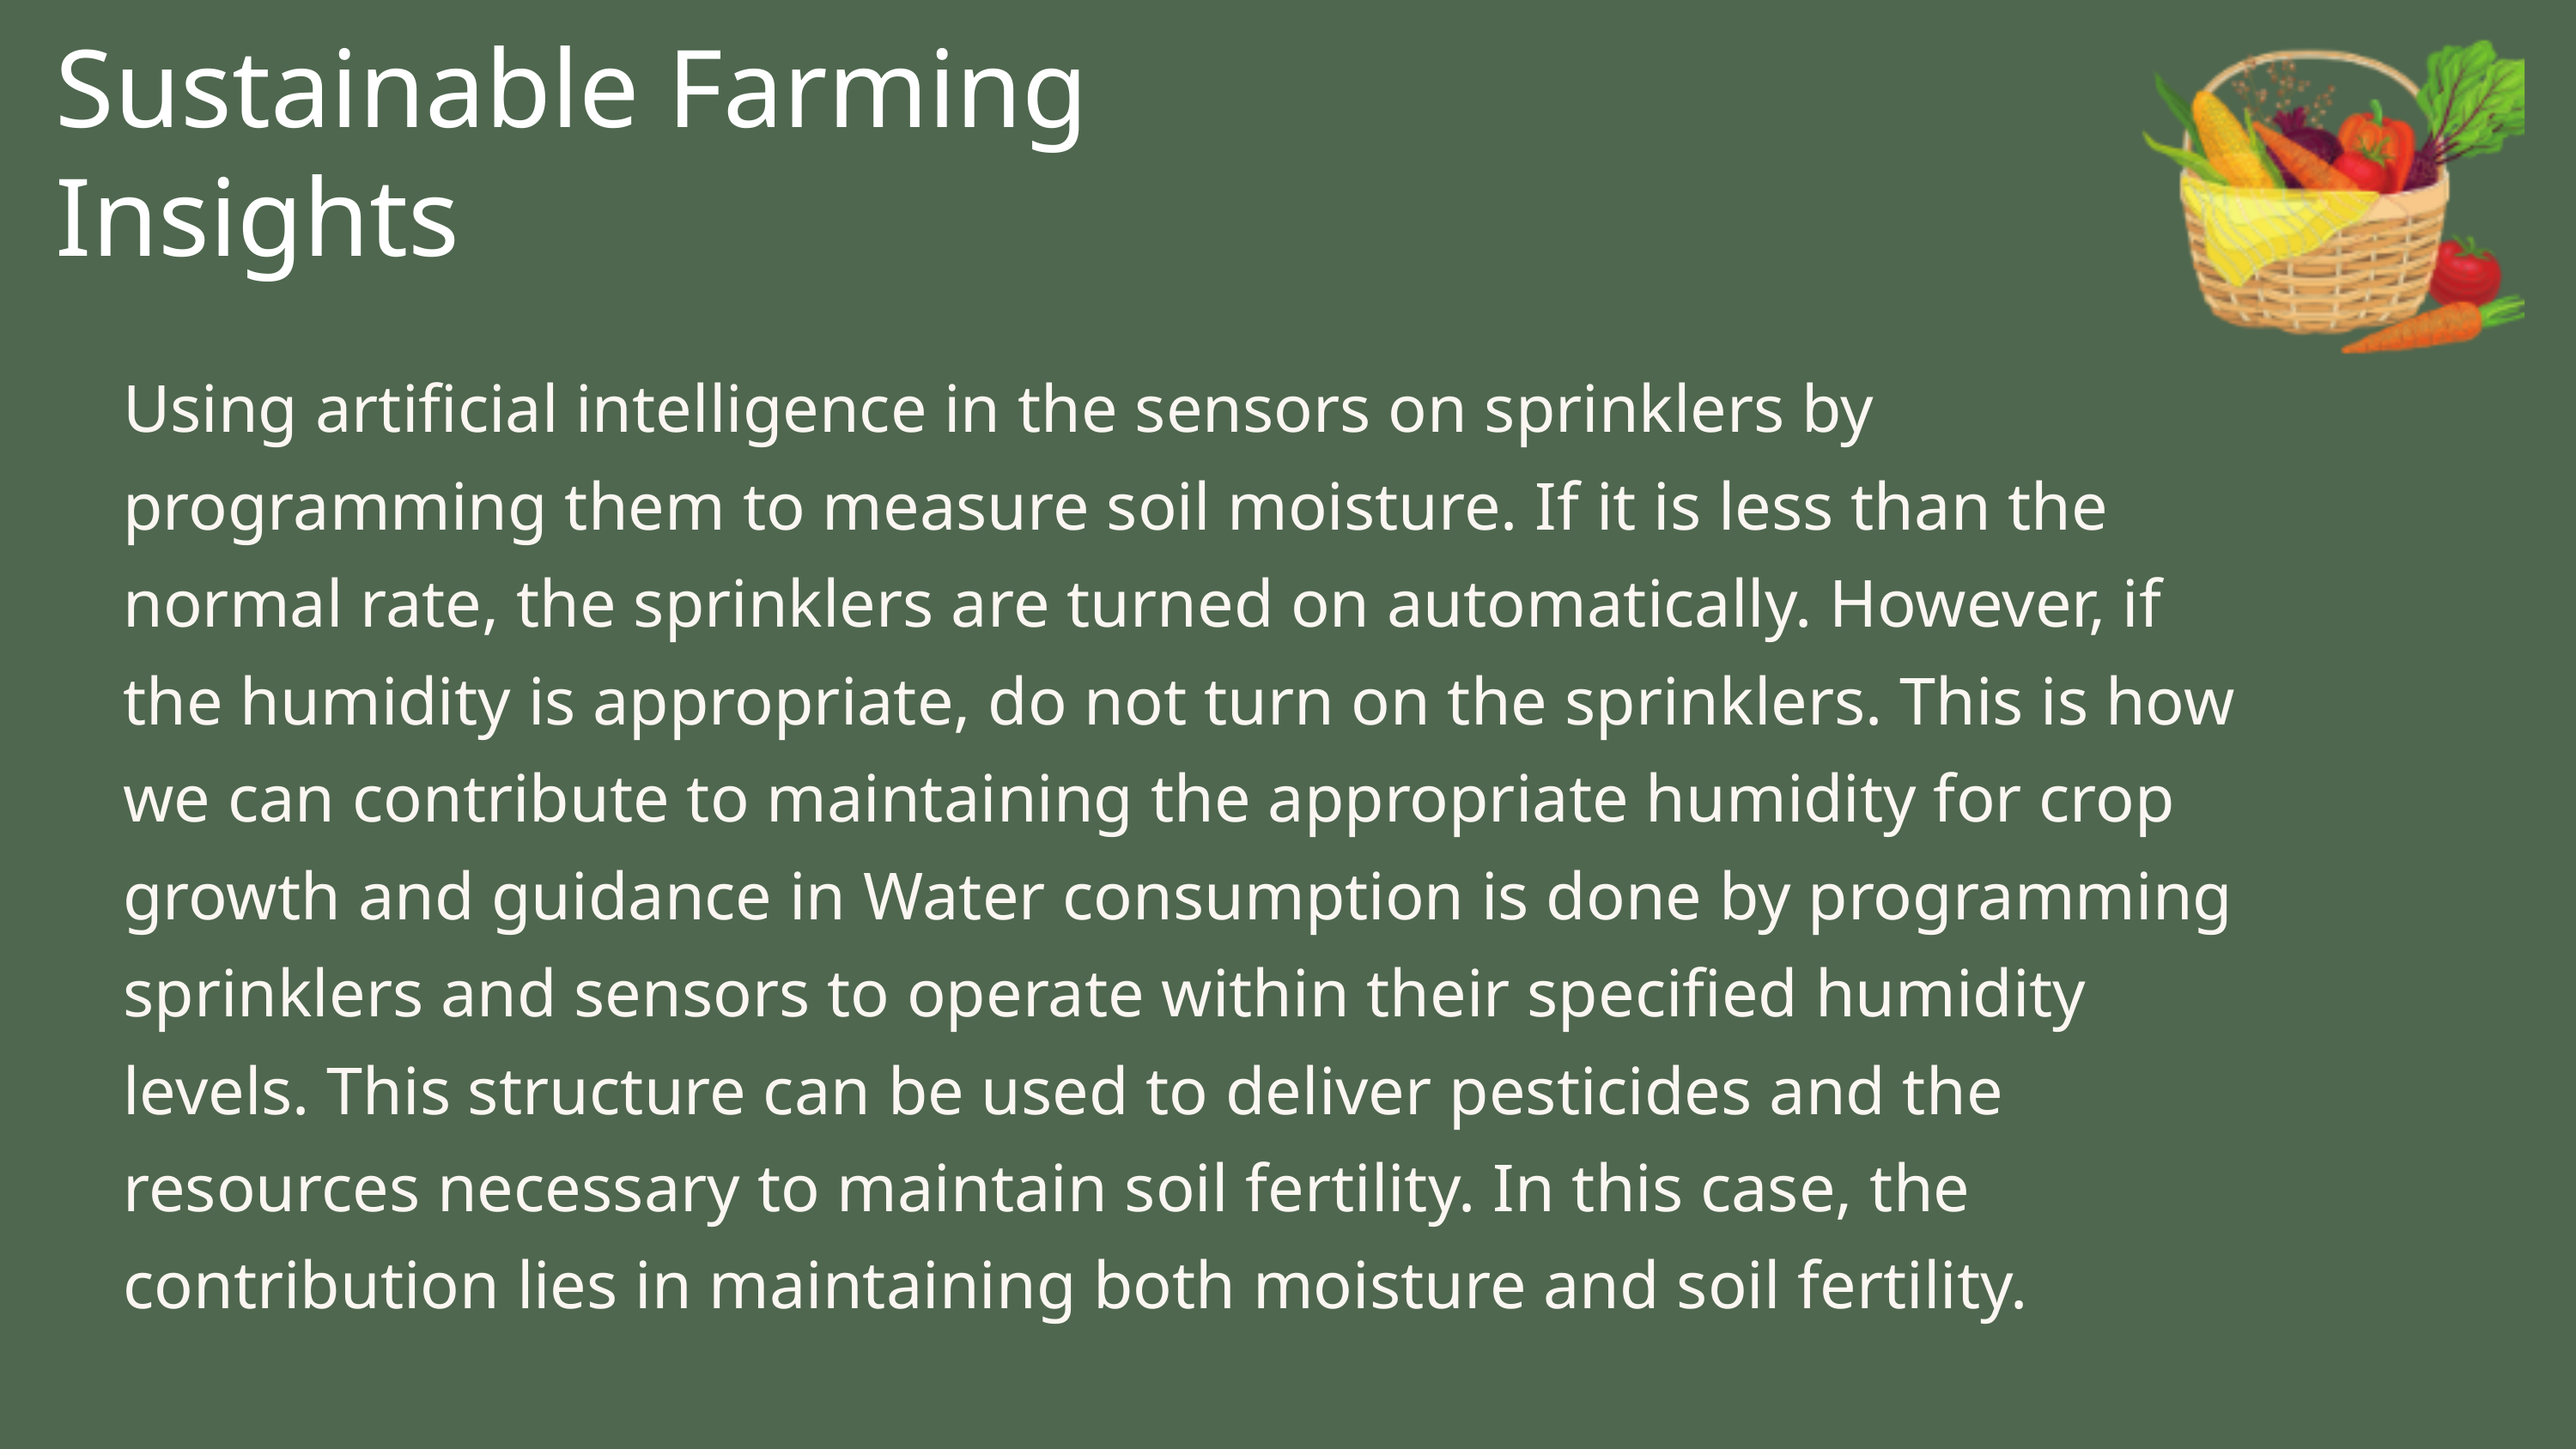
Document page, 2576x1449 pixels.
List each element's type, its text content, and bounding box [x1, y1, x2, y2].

text_box Using artificial intelligence in the sensors on sprinklers by programming them to measure soil moisture. If it is less than the normal rate, the sprinklers are turned on automatically. However, if the humidity is appropriate, do not turn on the sprinklers. This is how we can contribute to maintaining the appropriate humidity for crop growth and guidance in Water consumption is done by programming sprinklers and sensors to operate within their specified humidity levels. This structure can be used to deliver pesticides and the resources necessary to maintain soil fertility. In this case, the contribution lies in maintaining both moisture and soil fertility. [123, 348, 2281, 1323]
text_box [2100, 22, 2525, 362]
text_box Sustainable Farming Insights [55, 20, 1242, 407]
